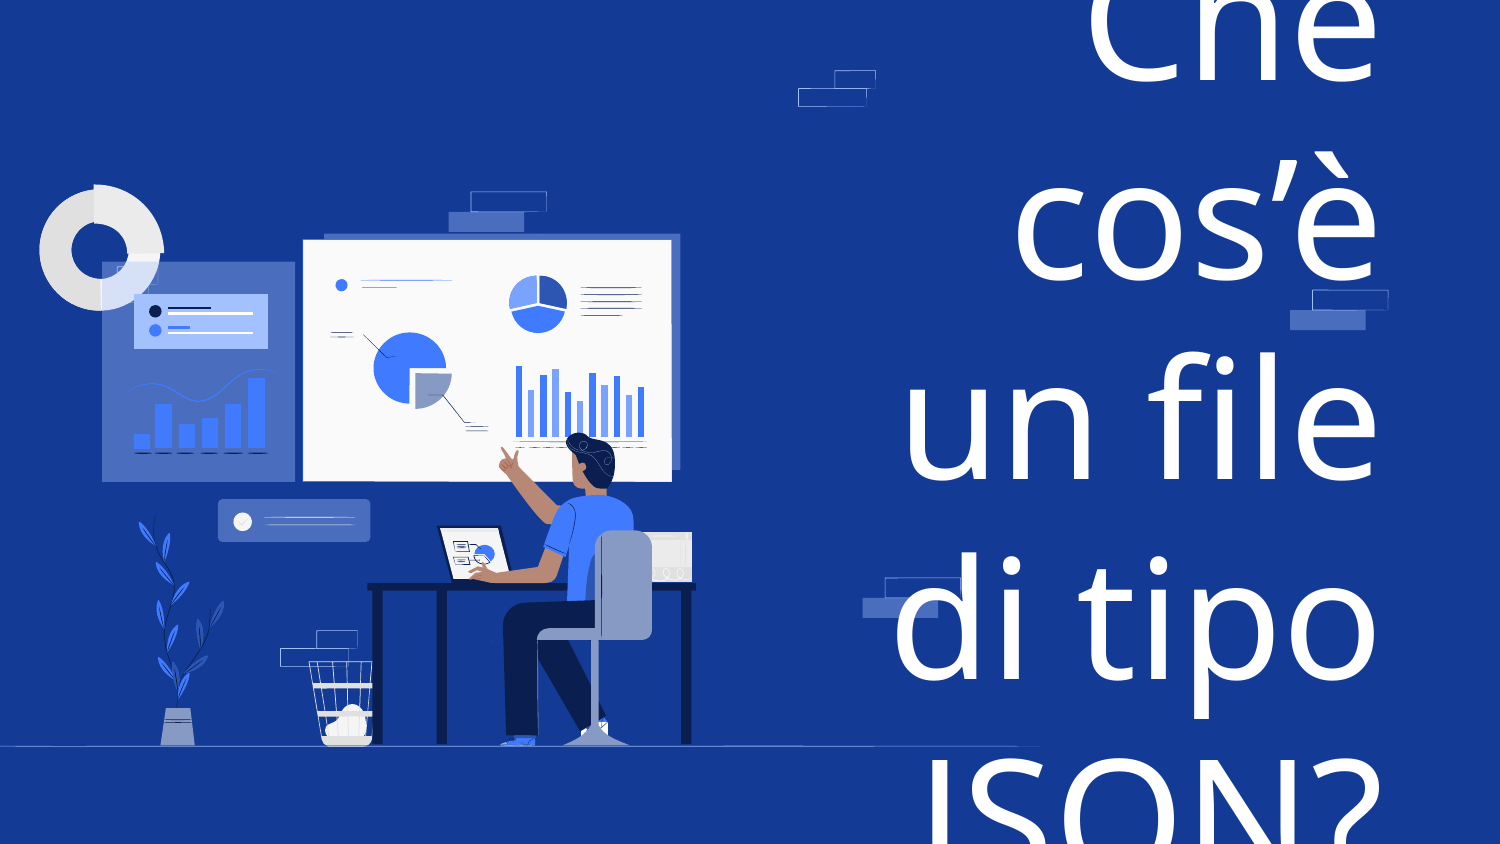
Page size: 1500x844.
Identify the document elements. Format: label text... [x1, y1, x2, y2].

title Che cos’è un file di tipo JSON? [758, 172, 1399, 654]
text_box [38, 184, 725, 747]
